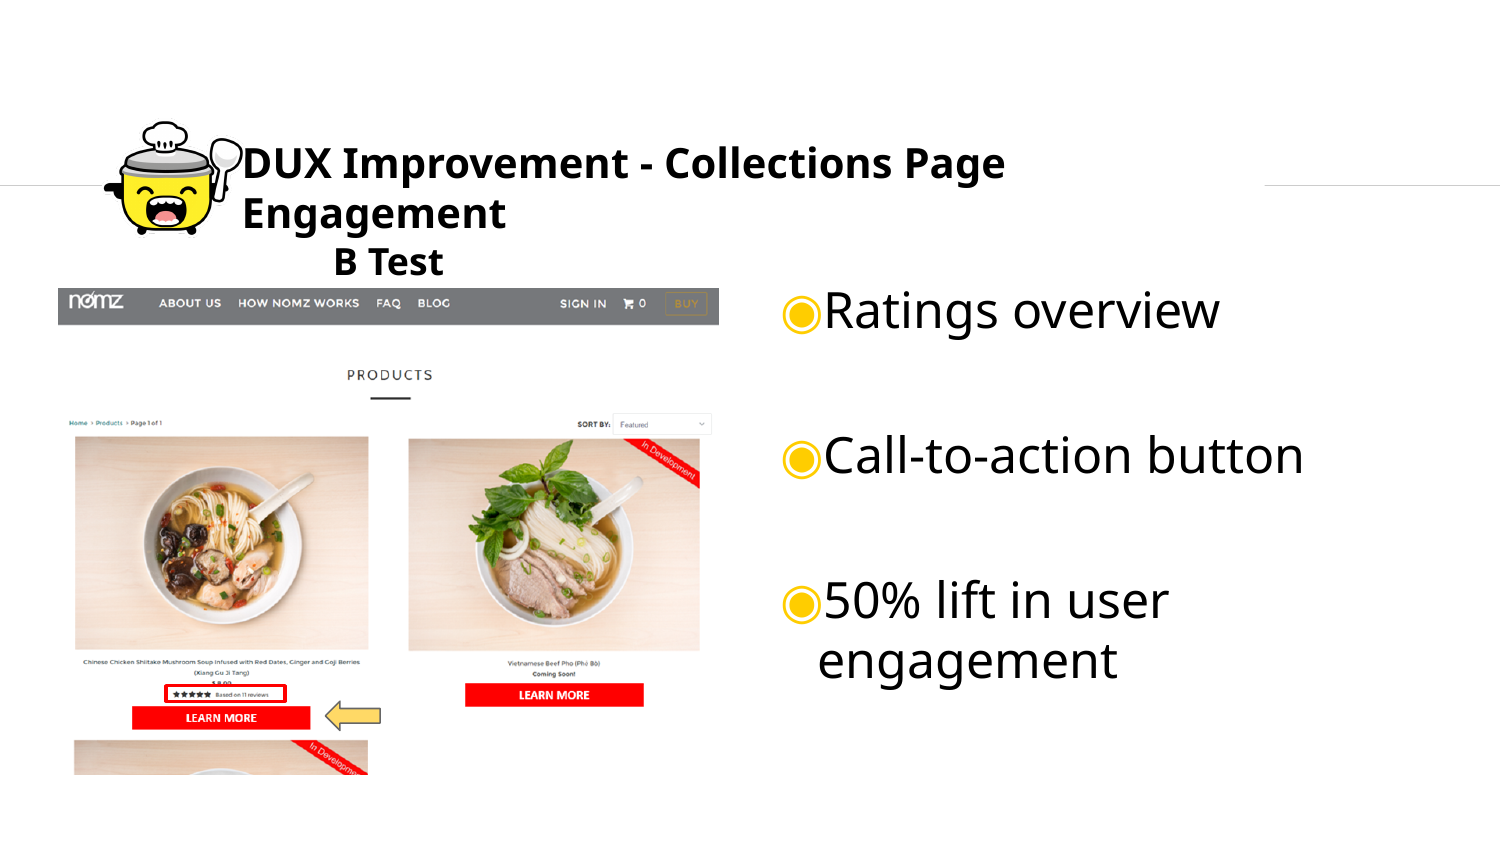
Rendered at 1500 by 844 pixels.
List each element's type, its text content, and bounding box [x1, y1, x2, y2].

title DUX Improvement - Collections Page Engagement [249, 151, 1265, 223]
picture [101, 117, 246, 245]
text_box B Test [243, 222, 535, 264]
list Ratings overview Call-to-action button 50% lift in user engagement [727, 263, 1437, 775]
picture [58, 288, 719, 775]
